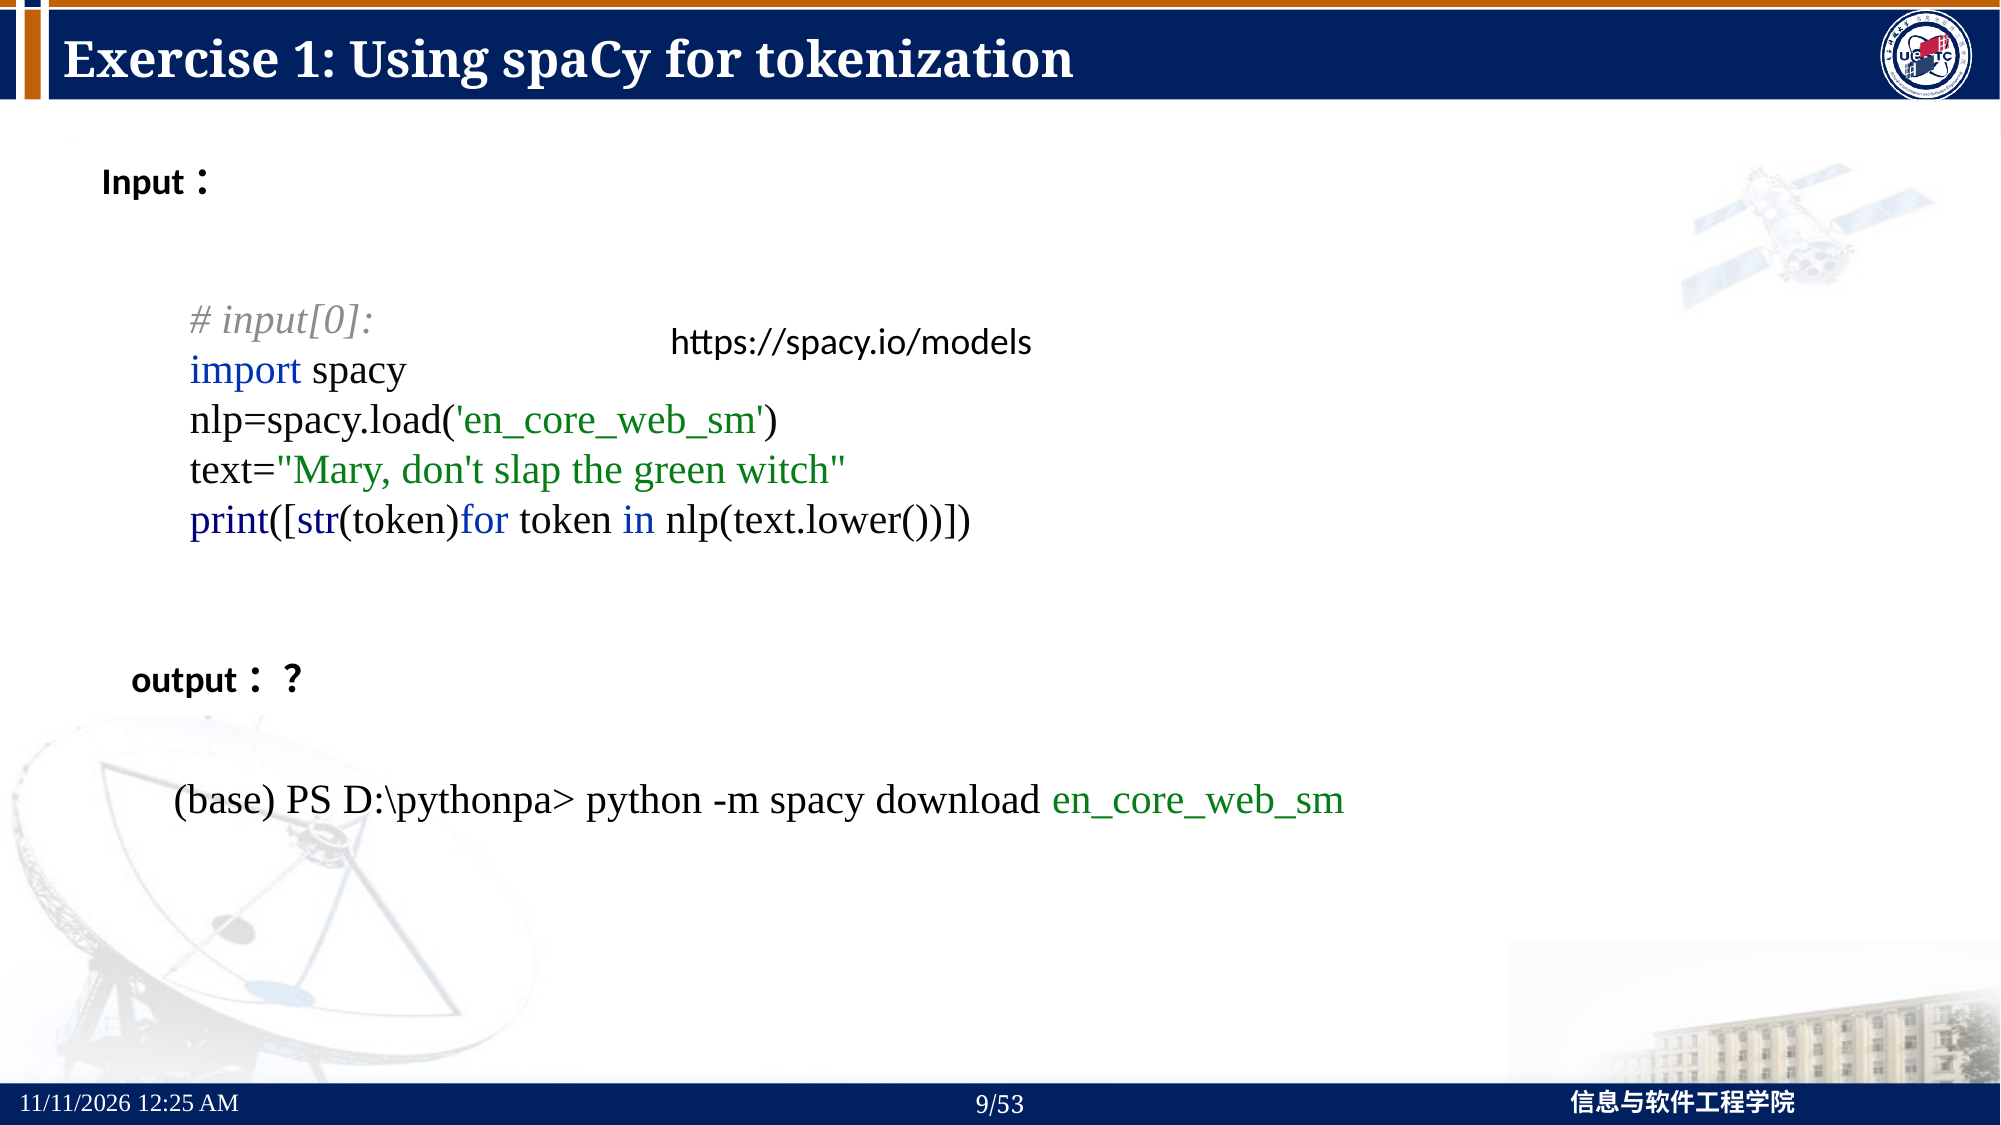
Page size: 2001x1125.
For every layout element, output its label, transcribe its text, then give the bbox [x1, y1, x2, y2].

text_box Input： [86, 126, 1559, 235]
text_box output：？ [116, 625, 1588, 734]
title Exercise 1: Using spaCy for tokenization [48, 16, 1823, 107]
picture [1880, 9, 1977, 102]
picture [0, 0, 2001, 1125]
text_box # input[0]: import spacy nlp=spacy.load('en_core_web_sm') text="Mary, don't slap the green witch" print([str(token)for token in nlp(text.lower())]) [174, 284, 1239, 550]
text_box https://spacy.io/models [655, 309, 1656, 370]
text_box (base) PS D:\pythonpa> python -m spacy download en_core_web_sm [158, 764, 1644, 830]
